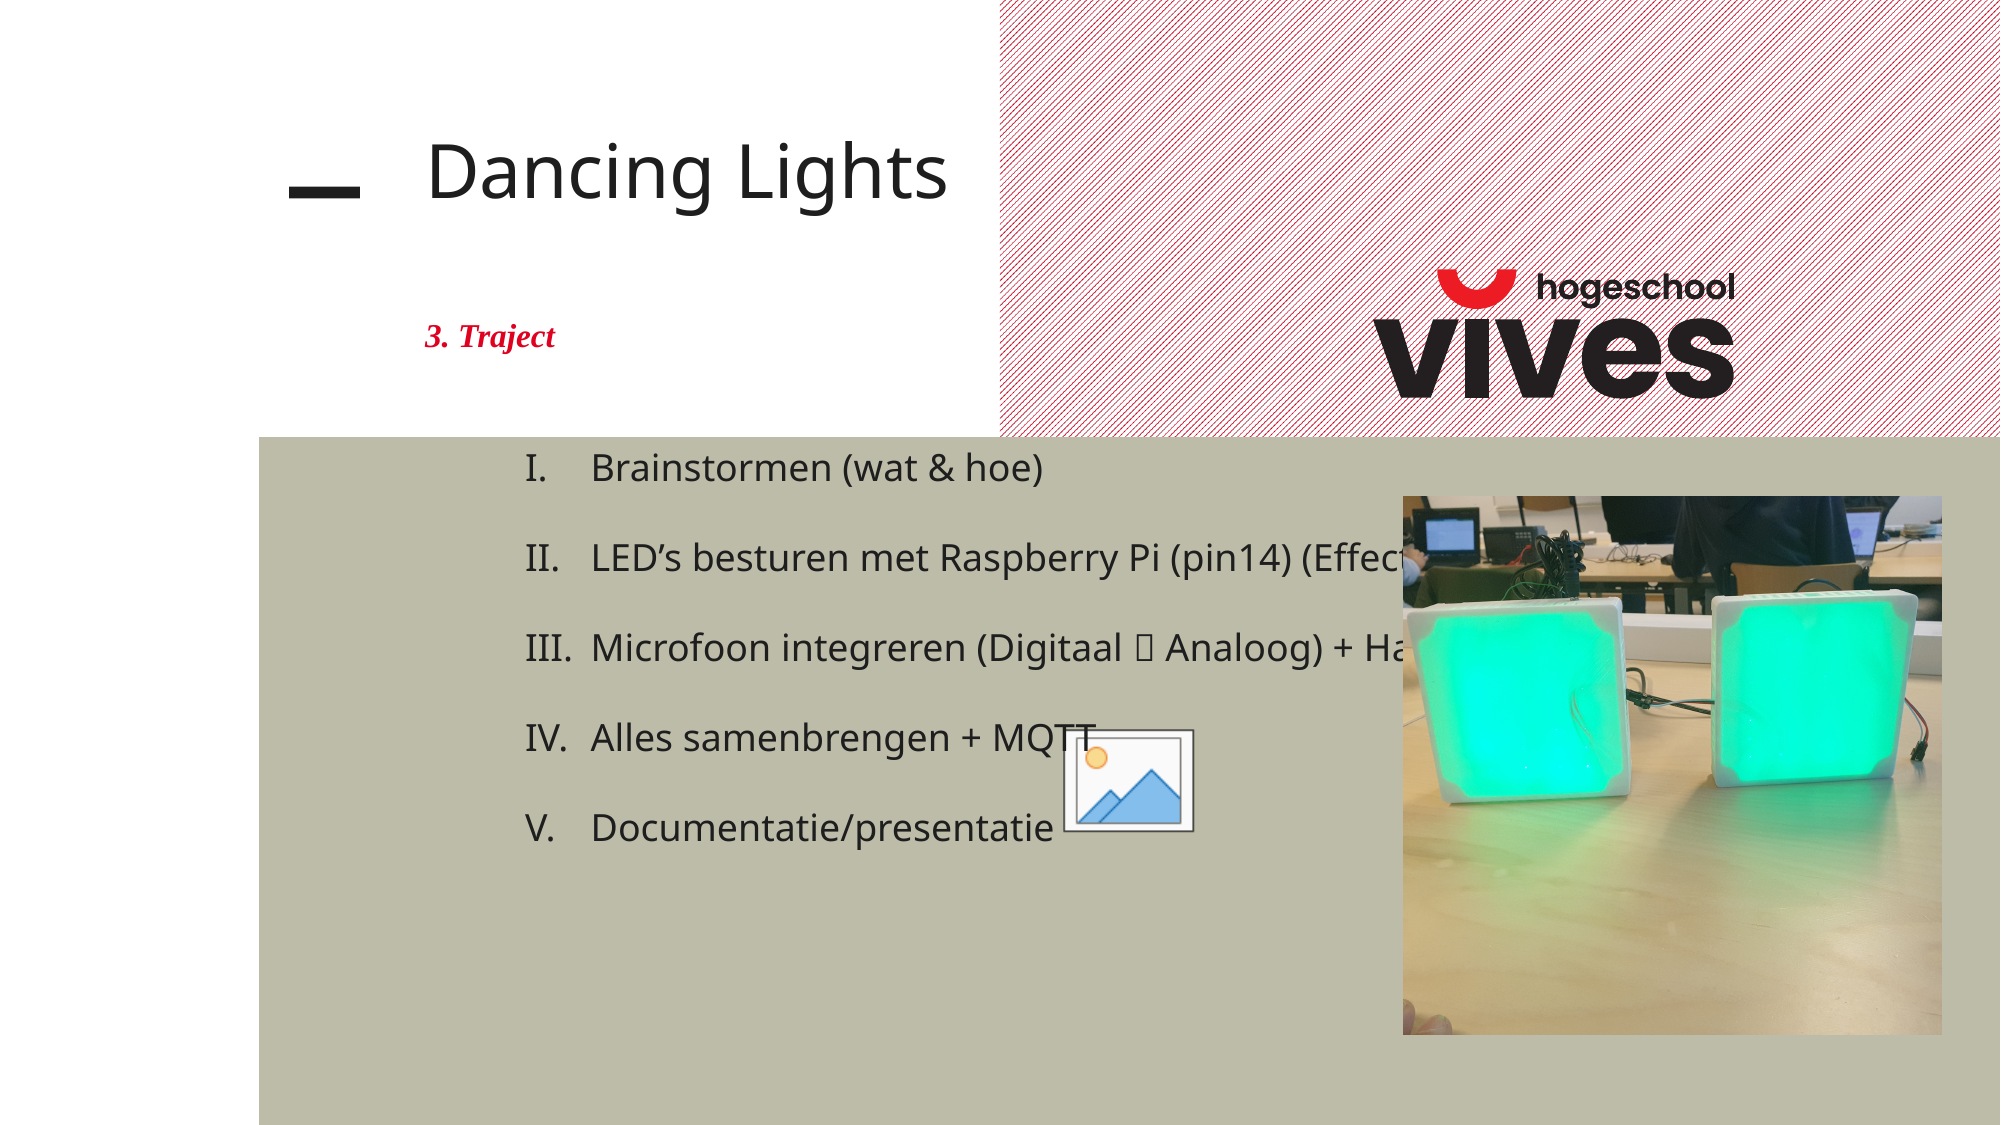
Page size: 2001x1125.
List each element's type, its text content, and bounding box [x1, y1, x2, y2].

title Dancing Lights [425, 126, 1930, 232]
list 3. Traject [425, 307, 993, 358]
picture [258, 0, 2000, 1125]
